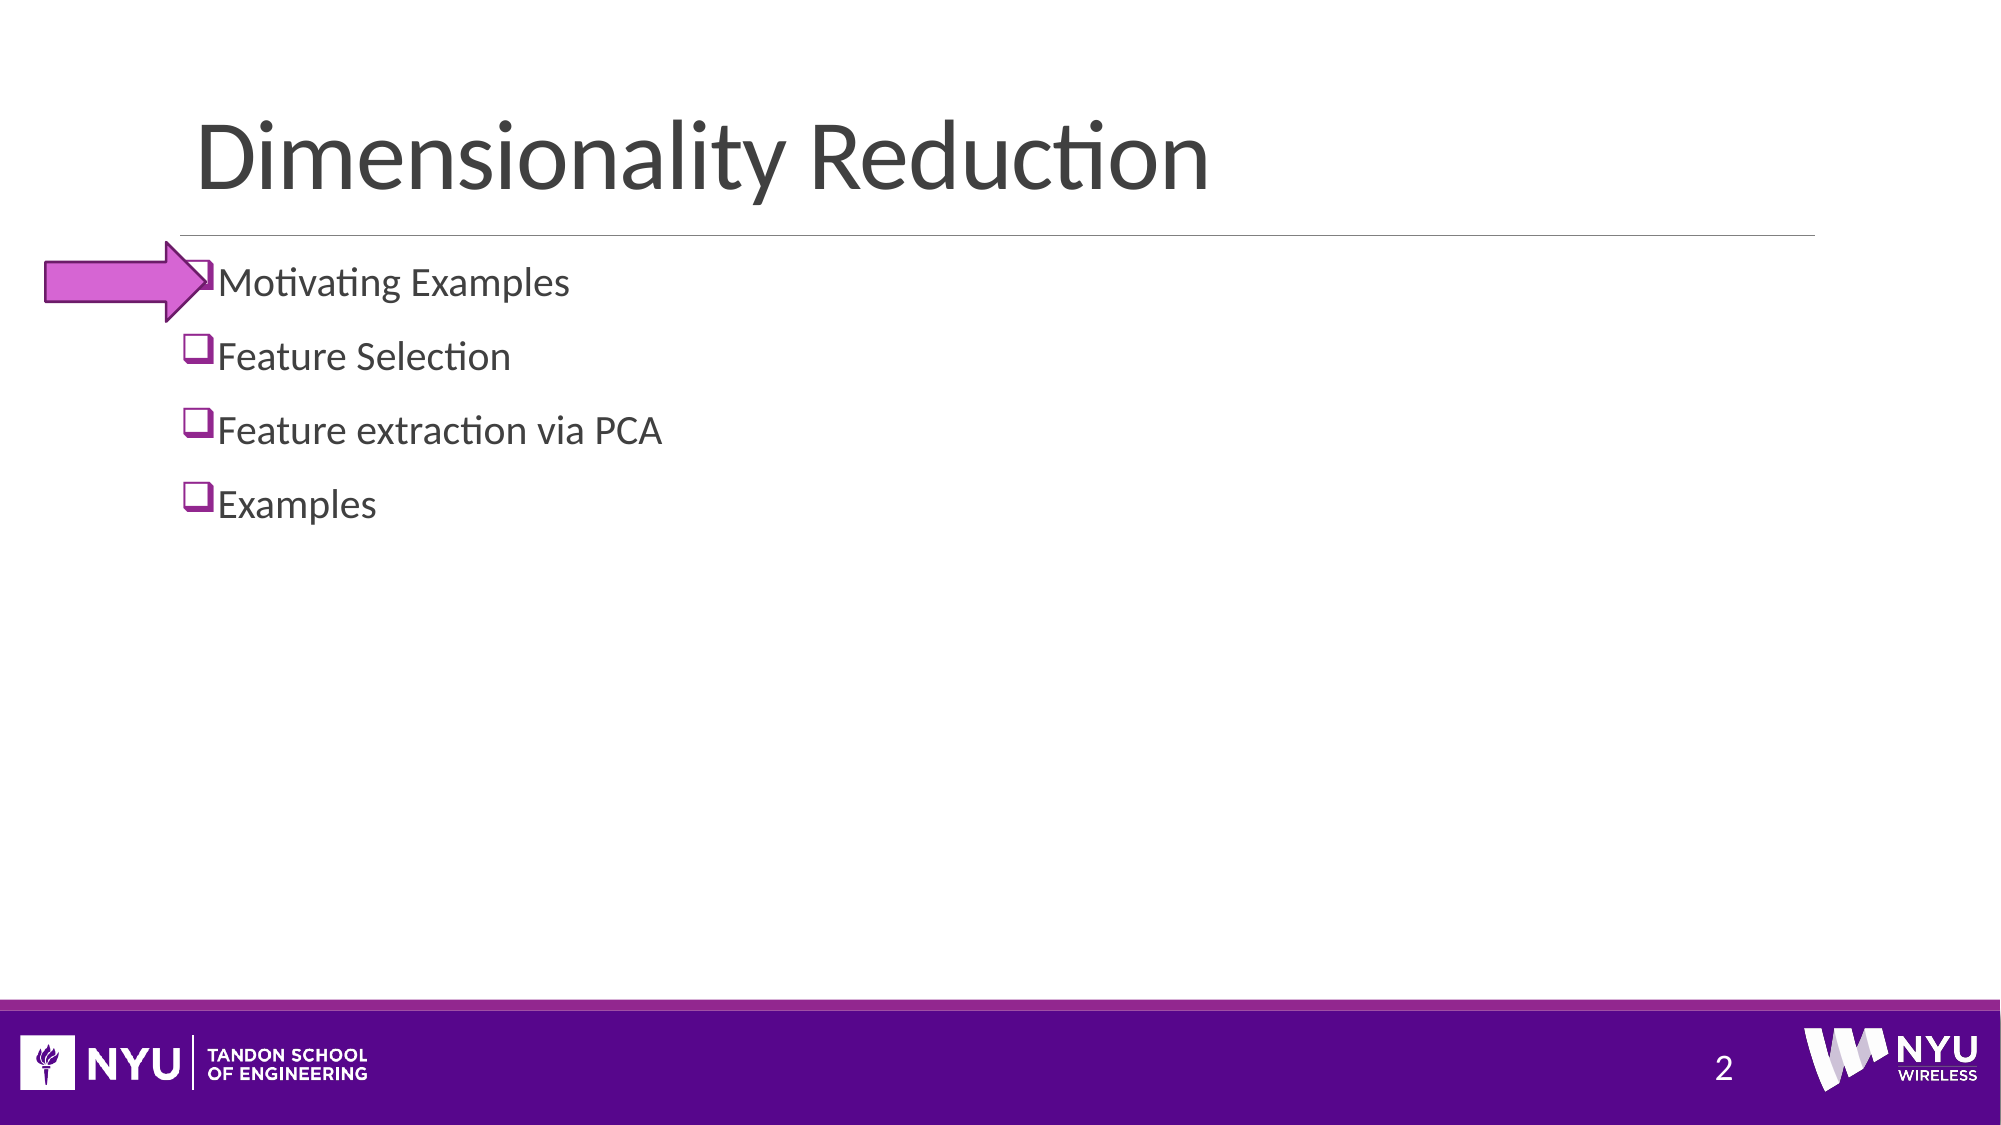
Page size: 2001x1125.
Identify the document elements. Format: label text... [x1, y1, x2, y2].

text_box [44, 240, 207, 323]
title Dimensionality Reduction [180, 47, 1830, 218]
slide_number 2 [1533, 1035, 1749, 1096]
list Motivating Examples Feature Selection Feature extraction via PCA Examples [180, 252, 1830, 963]
